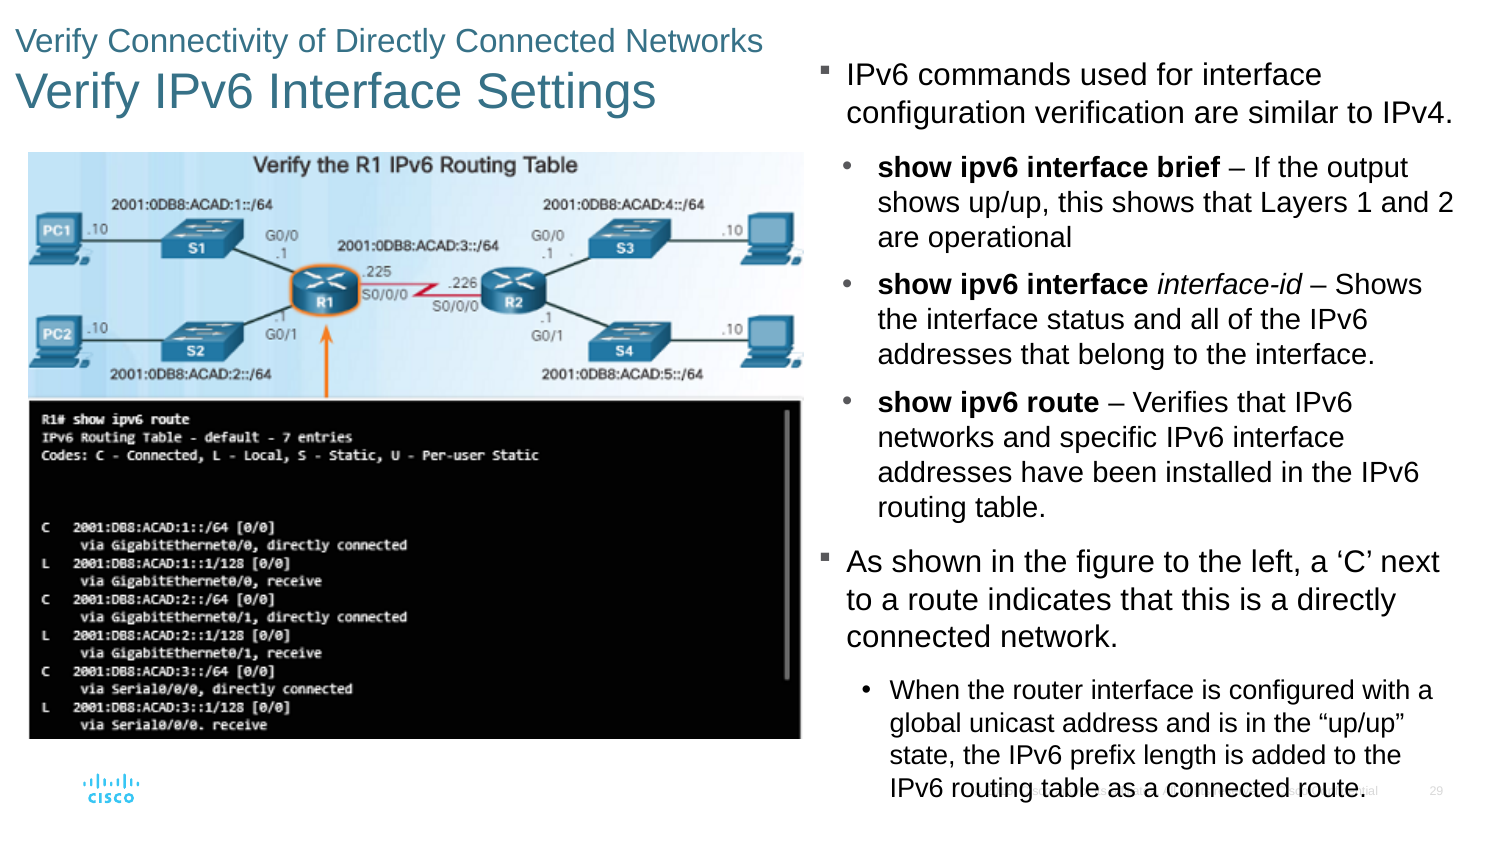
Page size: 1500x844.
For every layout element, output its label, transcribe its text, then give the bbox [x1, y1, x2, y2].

list IPv6 commands used for interface configuration verification are similar to IPv4. show ipv6 interface brief – If the output shows up/up, this shows that Layers 1 and 2 are operational show ipv6 interface interface-id – Shows the interface status and all of the IPv6 addresses that belong to the interface. show ipv6 route – Verifies that IPv6 networks and specific IPv6 interface addresses have been installed in the IPv6 routing table. As shown in the figure to the left, a ‘C’ next to a route indicates that this is a directly connected network. When the router interface is configured with a global unicast address and is in the “up/up” state, the IPv6 prefix length is added to the IPv6 routing table as a connected route. [803, 47, 1490, 844]
picture [28, 152, 804, 739]
title Verify Connectivity of Directly Connected Networks Verify IPv6 Interface Settings [0, 6, 900, 131]
